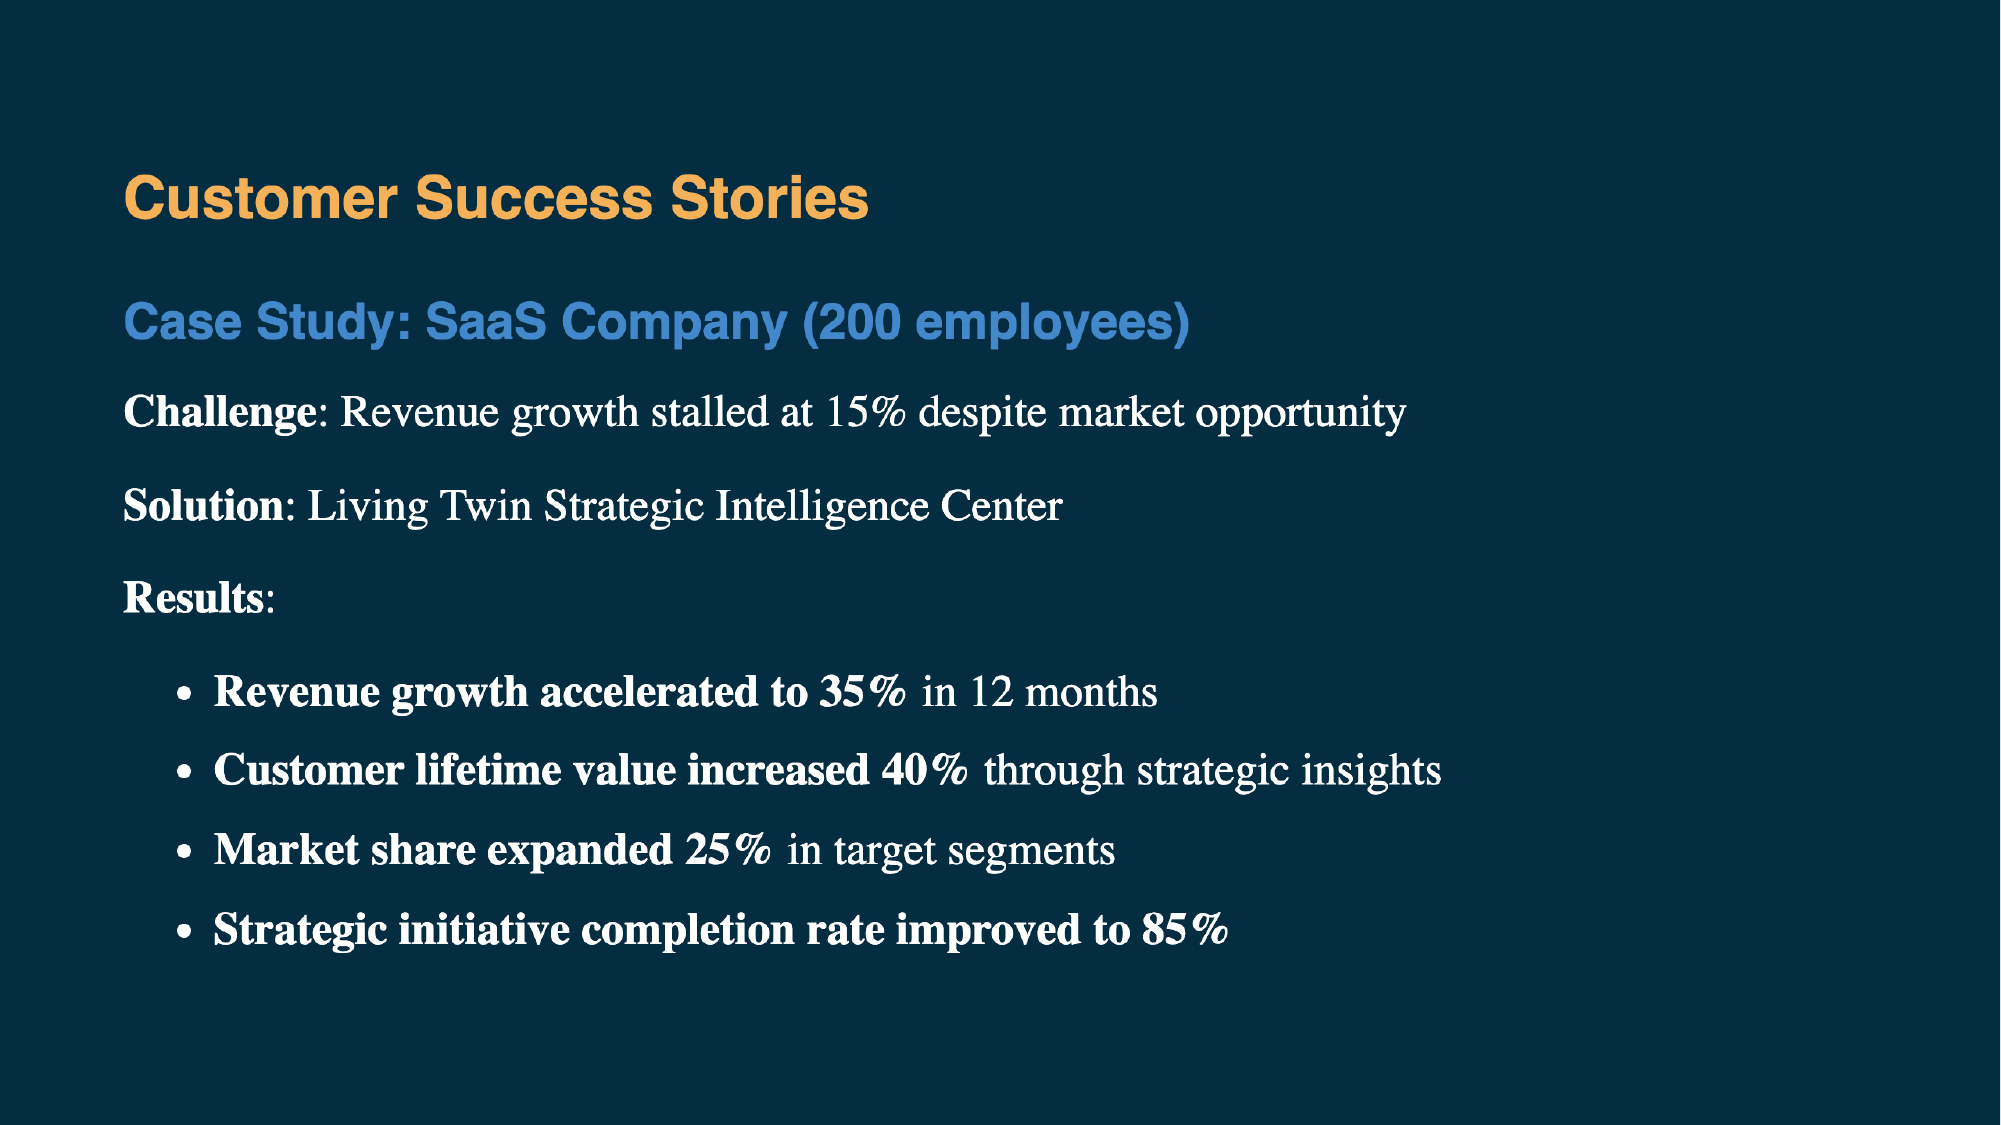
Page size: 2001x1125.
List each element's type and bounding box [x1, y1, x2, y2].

picture [1193, 913, 1219, 944]
picture [298, 405, 315, 426]
picture [943, 490, 969, 520]
picture [183, 405, 203, 426]
picture [756, 494, 766, 520]
picture [395, 499, 403, 519]
picture [1016, 495, 1026, 520]
picture [516, 302, 545, 339]
picture [598, 509, 606, 520]
picture [1168, 922, 1185, 942]
picture [653, 406, 666, 425]
picture [418, 175, 451, 219]
picture [683, 405, 701, 426]
picture [1252, 405, 1262, 425]
picture [964, 408, 977, 425]
picture [552, 923, 569, 944]
picture [333, 923, 354, 952]
picture [988, 846, 995, 858]
picture [803, 490, 808, 519]
picture [542, 685, 561, 706]
picture [880, 396, 898, 426]
picture [1011, 844, 1017, 863]
picture [1082, 786, 1094, 794]
picture [557, 843, 576, 864]
picture [876, 304, 900, 339]
picture [386, 763, 404, 784]
picture [368, 312, 393, 349]
picture [734, 500, 740, 519]
picture [1169, 763, 1181, 784]
picture [313, 923, 331, 944]
picture [570, 494, 580, 520]
picture [1363, 406, 1368, 425]
picture [336, 685, 359, 706]
picture [362, 685, 379, 706]
picture [690, 914, 697, 943]
picture [933, 754, 945, 770]
picture [197, 499, 206, 520]
picture [1110, 923, 1129, 944]
picture [564, 685, 581, 706]
picture [1006, 763, 1016, 784]
picture [657, 685, 675, 705]
picture [178, 687, 190, 699]
picture [849, 304, 872, 339]
picture [720, 491, 726, 519]
picture [298, 915, 311, 944]
picture [276, 405, 296, 435]
picture [625, 923, 658, 943]
picture [973, 923, 991, 943]
picture [215, 753, 243, 785]
picture [522, 843, 554, 873]
picture [871, 675, 897, 706]
picture [783, 405, 799, 426]
picture [488, 311, 511, 339]
picture [882, 867, 898, 873]
picture [910, 923, 943, 943]
picture [1339, 764, 1352, 784]
picture [126, 302, 157, 339]
picture [1386, 428, 1396, 436]
picture [126, 175, 163, 219]
picture [401, 843, 411, 863]
picture [942, 405, 959, 426]
picture [369, 923, 386, 944]
picture [1236, 787, 1249, 794]
picture [563, 302, 594, 339]
picture [557, 186, 587, 219]
picture [844, 700, 859, 706]
picture [704, 311, 728, 339]
picture [597, 763, 617, 784]
picture [1028, 405, 1045, 426]
picture [826, 516, 845, 529]
picture [911, 500, 927, 520]
picture [1197, 408, 1205, 426]
picture [459, 406, 478, 426]
picture [391, 834, 400, 863]
picture [437, 406, 443, 425]
picture [573, 406, 597, 425]
picture [1107, 681, 1117, 706]
picture [824, 675, 841, 705]
picture [630, 843, 647, 864]
picture [1085, 686, 1091, 705]
picture [992, 923, 1013, 944]
picture [1062, 406, 1068, 425]
picture [1020, 843, 1029, 863]
picture [1143, 686, 1156, 705]
picture [620, 396, 625, 425]
picture [441, 491, 466, 519]
picture [791, 844, 796, 863]
picture [608, 500, 615, 520]
picture [1216, 764, 1232, 784]
picture [480, 405, 497, 426]
picture [258, 843, 279, 864]
picture [205, 396, 213, 425]
picture [158, 591, 175, 612]
picture [851, 396, 866, 425]
picture [393, 685, 413, 715]
picture [394, 406, 408, 425]
picture [811, 843, 819, 863]
picture [173, 490, 181, 519]
picture [727, 763, 744, 784]
picture [559, 490, 565, 499]
picture [620, 754, 630, 784]
picture [802, 401, 812, 426]
picture [512, 499, 519, 519]
picture [579, 843, 600, 863]
picture [748, 395, 768, 426]
picture [1242, 406, 1252, 436]
picture [509, 843, 528, 863]
picture [808, 923, 826, 943]
picture [1289, 406, 1295, 425]
picture [366, 763, 383, 784]
picture [431, 753, 438, 759]
picture [467, 913, 474, 919]
picture [1112, 763, 1123, 784]
picture [1184, 774, 1192, 784]
picture [379, 186, 397, 217]
picture [178, 591, 192, 612]
picture [1392, 754, 1398, 784]
picture [1064, 312, 1089, 349]
picture [1036, 763, 1055, 784]
picture [547, 490, 565, 520]
picture [676, 500, 680, 519]
picture [215, 913, 236, 944]
picture [282, 685, 288, 693]
picture [967, 843, 983, 864]
picture [1101, 844, 1114, 863]
picture [338, 303, 364, 339]
picture [869, 844, 875, 863]
picture [1060, 764, 1077, 784]
picture [651, 516, 670, 529]
picture [512, 429, 528, 436]
picture [477, 756, 502, 784]
picture [1022, 763, 1034, 784]
picture [709, 834, 728, 864]
picture [1139, 765, 1152, 784]
picture [802, 844, 810, 863]
picture [543, 763, 560, 784]
picture [710, 179, 727, 218]
picture [1128, 685, 1138, 705]
picture [248, 685, 265, 706]
picture [189, 311, 212, 339]
picture [125, 489, 146, 520]
picture [1066, 844, 1072, 863]
picture [346, 835, 358, 864]
picture [995, 676, 1010, 698]
picture [820, 700, 831, 706]
picture [416, 754, 427, 784]
picture [255, 923, 273, 943]
picture [235, 179, 253, 218]
picture [650, 834, 672, 864]
picture [1156, 759, 1166, 784]
picture [1083, 763, 1101, 788]
picture [747, 763, 764, 784]
picture [700, 677, 713, 706]
picture [599, 311, 626, 339]
picture [1121, 676, 1127, 705]
picture [457, 685, 483, 706]
picture [466, 500, 490, 519]
picture [178, 765, 190, 777]
picture [416, 405, 432, 426]
picture [437, 923, 446, 943]
picture [848, 676, 863, 681]
picture [717, 395, 722, 425]
picture [809, 763, 823, 784]
picture [1070, 406, 1080, 425]
picture [1045, 843, 1061, 864]
picture [438, 843, 455, 863]
picture [217, 396, 226, 425]
picture [408, 522, 423, 529]
picture [771, 923, 792, 943]
picture [124, 582, 154, 612]
picture [866, 923, 884, 944]
picture [999, 754, 1005, 784]
picture [906, 753, 926, 784]
picture [605, 401, 615, 426]
picture [1148, 685, 1155, 691]
picture [537, 405, 548, 425]
picture [147, 395, 153, 405]
picture [1094, 685, 1102, 705]
picture [400, 923, 408, 943]
picture [670, 401, 680, 426]
picture [445, 405, 454, 425]
picture [1170, 914, 1185, 920]
picture [827, 763, 844, 784]
picture [638, 685, 655, 706]
picture [839, 186, 867, 219]
picture [749, 833, 762, 856]
picture [731, 186, 762, 219]
picture [821, 304, 844, 338]
picture [546, 511, 552, 519]
picture [1006, 406, 1010, 425]
picture [631, 311, 669, 338]
picture [326, 843, 343, 864]
picture [885, 843, 902, 858]
picture [1062, 685, 1081, 706]
picture [769, 186, 787, 217]
picture [762, 312, 787, 349]
picture [816, 500, 820, 519]
picture [460, 311, 484, 339]
picture [1400, 406, 1406, 417]
picture [663, 923, 685, 952]
picture [920, 396, 940, 426]
picture [238, 499, 257, 520]
picture [280, 843, 298, 863]
picture [1074, 843, 1083, 863]
picture [734, 311, 757, 338]
picture [416, 843, 436, 864]
picture [905, 843, 921, 864]
picture [1120, 311, 1144, 339]
picture [306, 763, 325, 784]
picture [326, 512, 335, 519]
picture [1049, 686, 1057, 705]
picture [952, 767, 966, 784]
picture [584, 500, 590, 519]
picture [412, 923, 433, 943]
picture [675, 311, 700, 349]
picture [603, 923, 622, 944]
picture [157, 396, 178, 425]
picture [925, 839, 935, 864]
picture [687, 833, 706, 863]
picture [627, 405, 636, 425]
picture [631, 499, 647, 520]
picture [1096, 405, 1113, 426]
picture [356, 923, 364, 943]
picture [605, 834, 627, 864]
picture [591, 186, 619, 219]
picture [994, 700, 1012, 705]
picture [1374, 401, 1399, 427]
picture [373, 843, 387, 864]
picture [516, 685, 526, 705]
picture [1173, 401, 1184, 426]
picture [430, 753, 458, 784]
picture [1028, 499, 1045, 520]
picture [845, 683, 862, 701]
picture [1003, 499, 1011, 519]
picture [736, 834, 748, 850]
picture [917, 311, 941, 339]
picture [885, 859, 902, 870]
picture [948, 923, 970, 952]
picture [351, 763, 364, 784]
picture [994, 500, 1001, 519]
picture [1305, 763, 1310, 784]
picture [344, 186, 373, 219]
picture [605, 685, 622, 706]
picture [204, 186, 232, 219]
picture [290, 757, 304, 784]
picture [941, 753, 959, 784]
picture [1152, 913, 1163, 924]
picture [1038, 923, 1055, 944]
picture [416, 685, 433, 705]
picture [451, 916, 464, 944]
picture [828, 923, 848, 944]
picture [514, 405, 532, 431]
picture [230, 405, 247, 426]
picture [736, 923, 744, 943]
picture [410, 499, 428, 524]
picture [505, 763, 540, 784]
picture [1368, 787, 1381, 794]
picture [260, 499, 281, 519]
picture [749, 923, 769, 944]
picture [1370, 763, 1388, 789]
picture [946, 685, 954, 705]
picture [218, 676, 243, 705]
picture [1261, 764, 1267, 784]
picture [686, 502, 701, 520]
picture [892, 499, 908, 520]
picture [434, 685, 454, 706]
picture [268, 685, 282, 706]
picture [273, 763, 288, 784]
picture [161, 311, 185, 339]
picture [240, 834, 253, 863]
picture [701, 923, 719, 944]
picture [883, 753, 903, 784]
picture [847, 754, 869, 784]
picture [1432, 763, 1439, 769]
picture [1082, 406, 1091, 425]
picture [990, 405, 1000, 425]
picture [767, 499, 784, 520]
picture [705, 396, 709, 425]
picture [309, 312, 332, 339]
picture [178, 925, 190, 937]
picture [831, 397, 838, 425]
picture [178, 845, 190, 857]
picture [1058, 914, 1079, 944]
picture [1028, 686, 1034, 705]
picture [1022, 303, 1028, 338]
picture [428, 302, 456, 339]
picture [673, 175, 707, 219]
picture [1153, 405, 1170, 426]
picture [583, 923, 600, 944]
picture [806, 186, 835, 219]
picture [727, 405, 744, 426]
picture [1399, 763, 1410, 784]
picture [1271, 405, 1285, 425]
picture [985, 759, 996, 784]
picture [721, 915, 733, 944]
picture [466, 923, 474, 943]
picture [250, 405, 271, 425]
picture [782, 415, 791, 426]
picture [897, 923, 905, 943]
picture [310, 685, 332, 705]
picture [195, 591, 218, 612]
picture [851, 915, 863, 944]
picture [492, 186, 520, 219]
picture [658, 763, 675, 784]
picture [1092, 311, 1116, 339]
picture [125, 395, 153, 427]
picture [870, 500, 876, 519]
picture [216, 311, 240, 339]
picture [1229, 405, 1239, 425]
picture [678, 685, 698, 706]
picture [1037, 685, 1046, 705]
picture [373, 405, 390, 426]
picture [716, 685, 733, 706]
picture [1031, 844, 1040, 863]
picture [1050, 499, 1062, 519]
picture [1317, 406, 1335, 426]
picture [736, 676, 758, 706]
picture [1348, 405, 1356, 425]
picture [479, 923, 498, 944]
picture [494, 753, 501, 759]
picture [174, 606, 183, 612]
picture [375, 500, 379, 519]
picture [457, 843, 475, 864]
picture [294, 186, 339, 217]
picture [991, 311, 1016, 349]
picture [150, 499, 169, 520]
picture [401, 332, 408, 338]
picture [1148, 311, 1171, 339]
picture [528, 923, 544, 944]
picture [1428, 764, 1440, 784]
picture [1095, 916, 1107, 944]
picture [987, 859, 1005, 873]
picture [302, 834, 322, 863]
picture [1296, 401, 1313, 426]
picture [947, 311, 984, 338]
picture [805, 302, 817, 348]
picture [489, 843, 506, 864]
picture [1132, 396, 1149, 425]
picture [623, 186, 651, 219]
picture [787, 685, 807, 706]
picture [1105, 754, 1111, 784]
picture [835, 839, 845, 864]
picture [1143, 914, 1163, 944]
picture [1324, 763, 1334, 784]
picture [1175, 302, 1188, 348]
picture [742, 499, 751, 519]
picture [184, 499, 196, 520]
picture [1212, 926, 1227, 943]
picture [849, 843, 866, 864]
picture [980, 406, 990, 436]
picture [787, 763, 806, 784]
picture [1203, 759, 1213, 784]
picture [1185, 763, 1202, 784]
picture [1088, 839, 1098, 864]
picture [258, 302, 287, 339]
picture [340, 500, 344, 519]
picture [626, 676, 633, 705]
picture [973, 499, 989, 520]
picture [584, 685, 601, 706]
picture [490, 679, 503, 706]
picture [256, 186, 288, 219]
picture [218, 834, 237, 863]
picture [230, 913, 236, 922]
picture [1219, 406, 1229, 436]
picture [772, 677, 784, 706]
picture [618, 496, 628, 520]
picture [328, 763, 351, 784]
picture [950, 846, 963, 863]
picture [1166, 938, 1178, 944]
picture [1271, 763, 1288, 784]
picture [574, 763, 590, 784]
picture [755, 846, 769, 863]
picture [1316, 764, 1323, 784]
picture [233, 584, 245, 612]
picture [312, 491, 318, 519]
picture [502, 917, 514, 944]
picture [1357, 764, 1363, 784]
picture [248, 591, 263, 612]
picture [925, 686, 930, 705]
picture [458, 187, 486, 218]
picture [240, 915, 254, 944]
picture [506, 676, 515, 705]
picture [878, 499, 887, 519]
picture [401, 313, 408, 320]
picture [1203, 405, 1217, 425]
picture [1238, 763, 1256, 790]
picture [225, 499, 233, 519]
picture [387, 500, 393, 519]
picture [1117, 406, 1123, 425]
picture [247, 763, 279, 784]
picture [653, 499, 670, 513]
picture [689, 763, 699, 784]
picture [975, 676, 982, 705]
picture [873, 397, 880, 412]
picture [849, 499, 865, 520]
picture [828, 499, 845, 513]
picture [767, 763, 783, 784]
picture [1414, 759, 1424, 784]
picture [525, 186, 553, 219]
picture [1016, 402, 1027, 426]
picture [891, 410, 902, 425]
picture [1265, 408, 1273, 426]
picture [1339, 406, 1347, 425]
picture [692, 499, 702, 505]
picture [345, 397, 368, 425]
picture [457, 763, 475, 784]
picture [351, 500, 365, 520]
picture [1034, 311, 1060, 339]
picture [220, 582, 230, 612]
picture [632, 763, 655, 784]
picture [937, 686, 943, 705]
picture [890, 688, 905, 705]
picture [992, 843, 1006, 856]
picture [1015, 923, 1030, 944]
picture [516, 923, 524, 943]
picture [550, 405, 569, 426]
picture [210, 491, 223, 520]
picture [792, 187, 800, 217]
picture [276, 923, 295, 944]
picture [501, 500, 505, 519]
picture [792, 175, 800, 183]
picture [290, 305, 304, 339]
picture [169, 187, 197, 218]
picture [290, 685, 308, 706]
picture [702, 763, 724, 784]
picture [521, 499, 529, 519]
